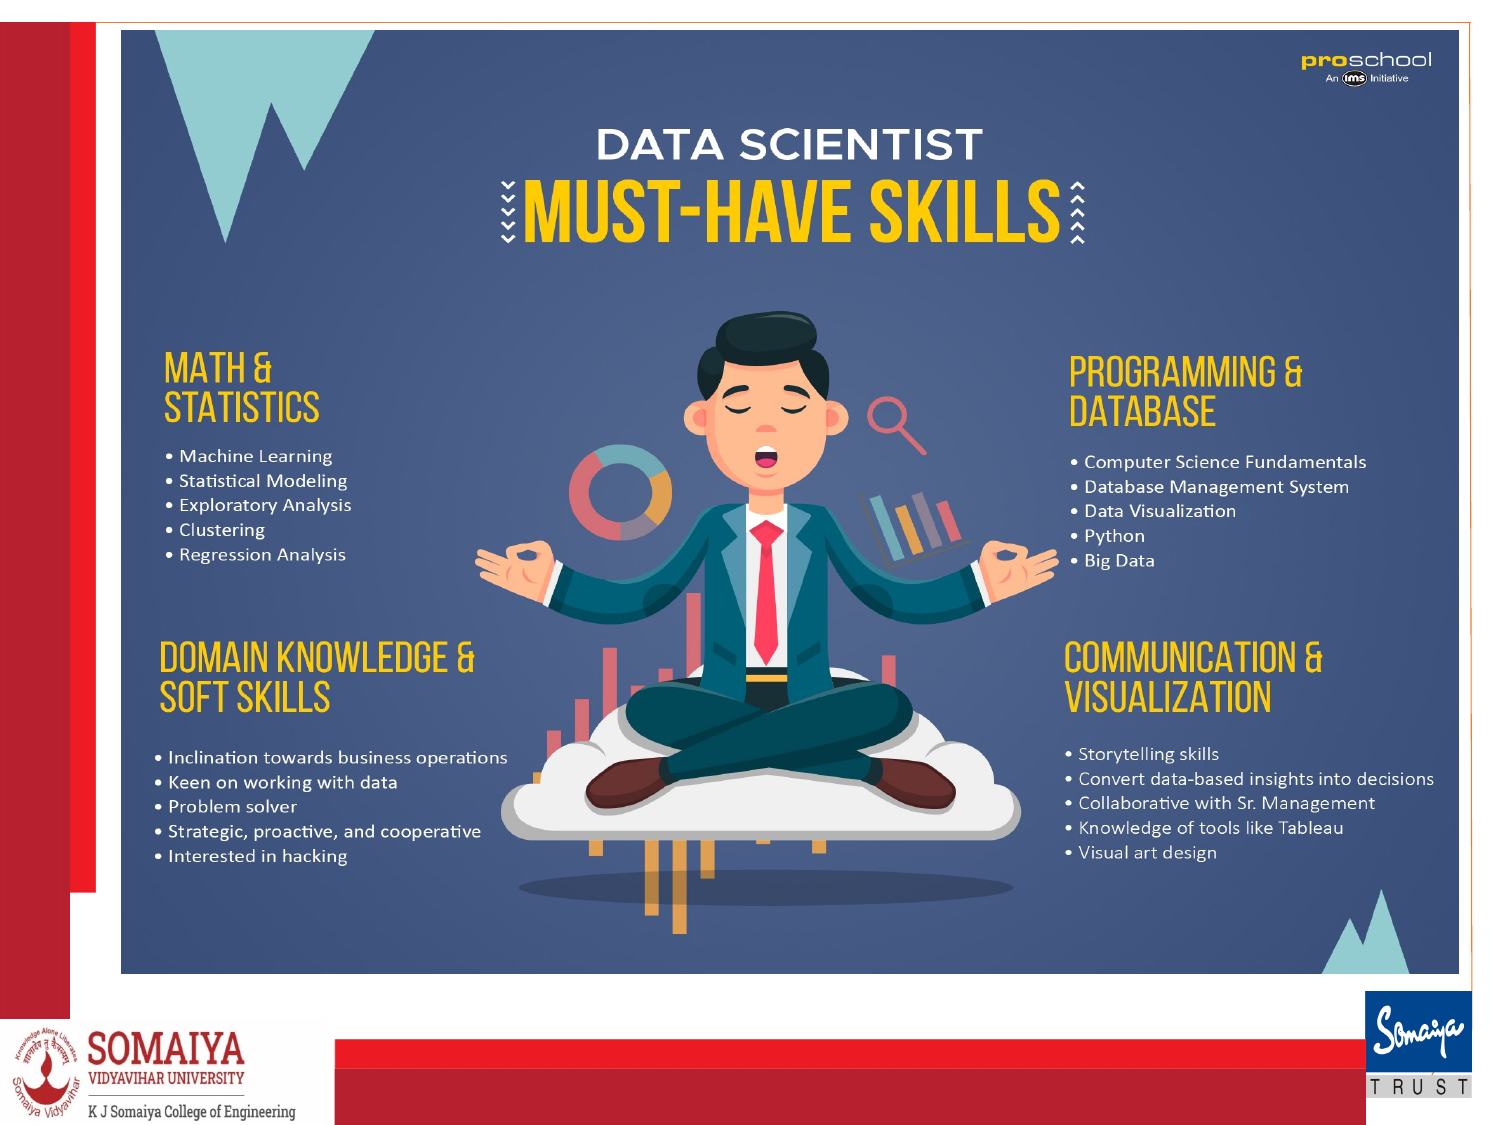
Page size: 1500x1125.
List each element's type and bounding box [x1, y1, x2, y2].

picture [0, 22, 327, 1125]
list [121, 30, 1459, 974]
picture [1365, 991, 1472, 1098]
picture [335, 1040, 1365, 1125]
